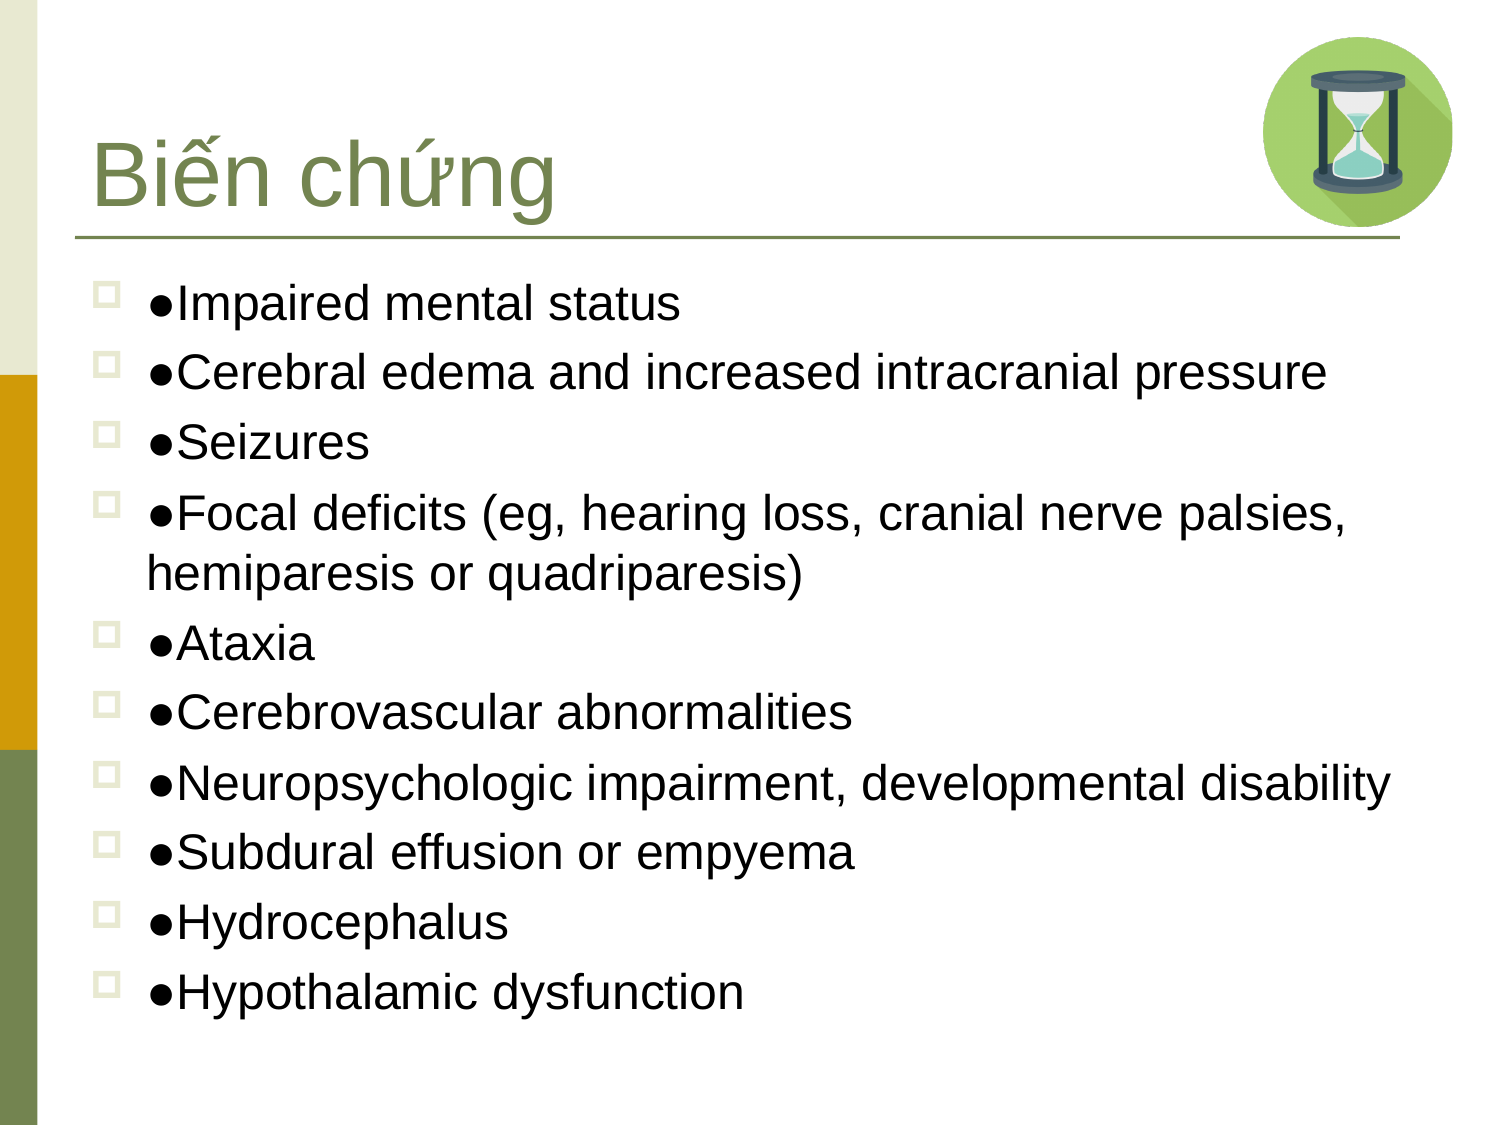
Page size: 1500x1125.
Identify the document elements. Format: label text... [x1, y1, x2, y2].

picture [1263, 37, 1453, 227]
title Biến chứng [75, 45, 1425, 233]
list ●Impaired mental status ●Cerebral edema and increased intracranial pressure ●Seizures ●Focal deficits (eg, hearing loss, cranial nerve palsies, hemiparesis or quadriparesis) ●Ataxia ●Cerebrovascular abnormalities ●Neuropsychologic impairment, developmental disability ●Subdural effusion or empyema ●Hydrocephalus ●Hypothalamic dysfunction [75, 262, 1425, 1006]
